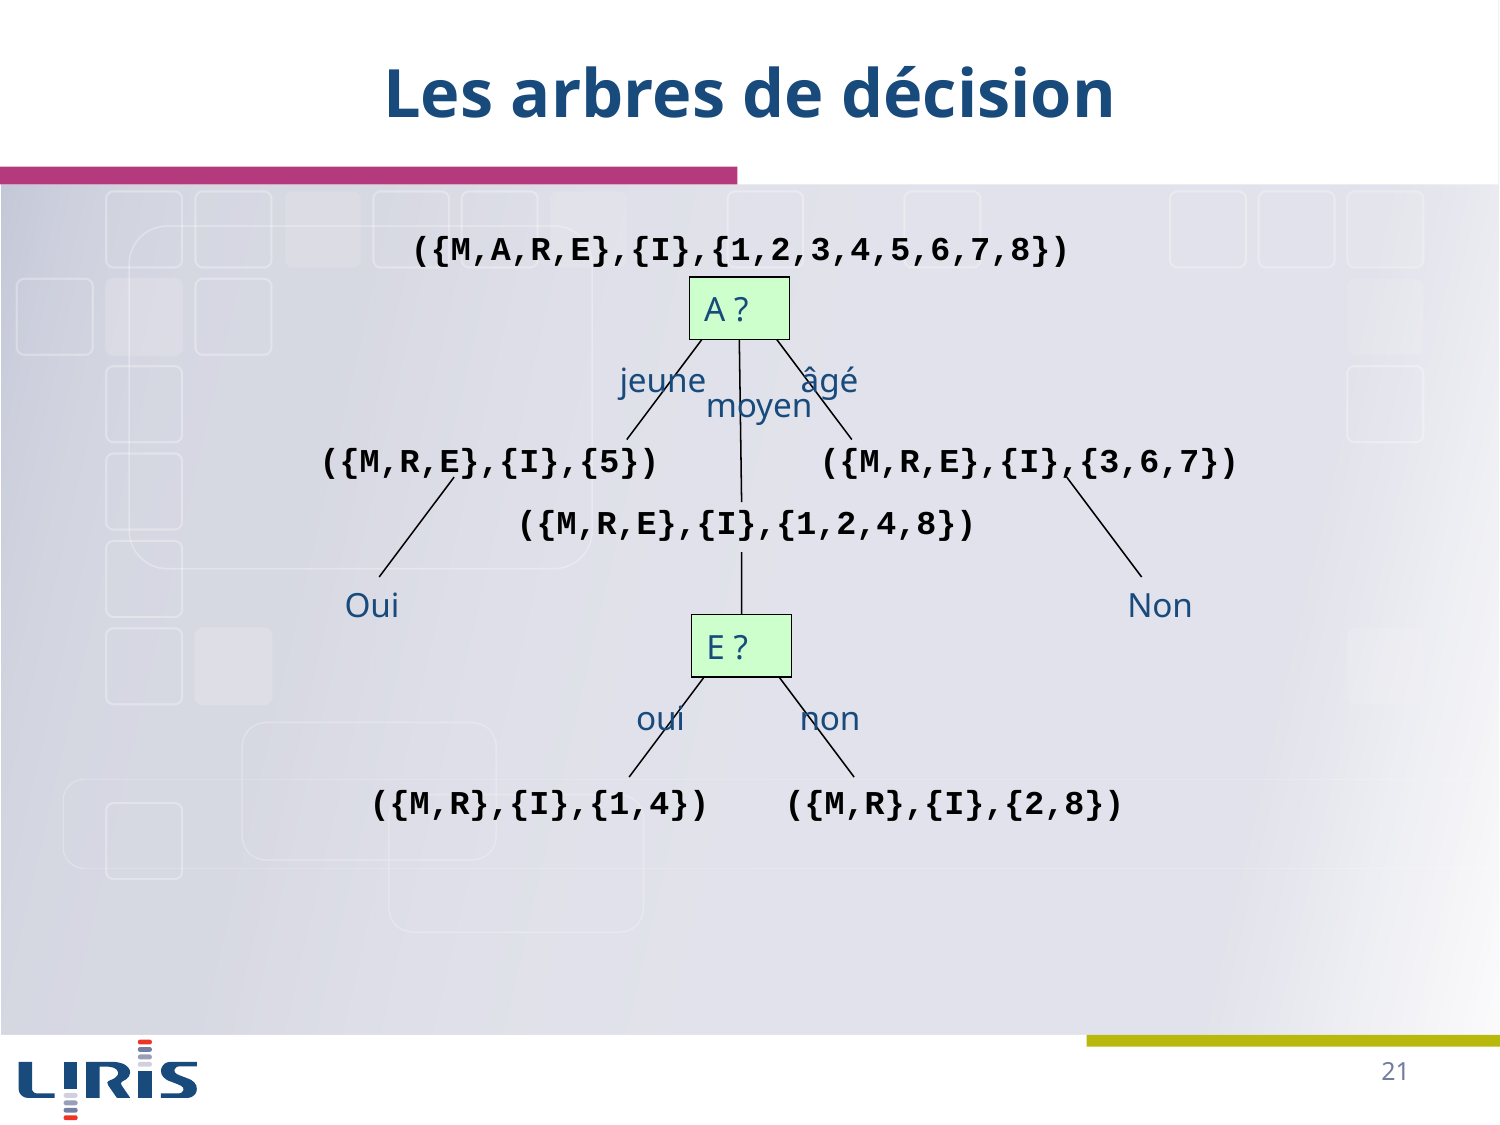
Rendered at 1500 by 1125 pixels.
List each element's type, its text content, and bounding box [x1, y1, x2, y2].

text_box ({M,R,E},{I},{3,6,7}) [804, 431, 1255, 487]
text_box non [784, 689, 876, 745]
title Les arbres de décision [75, 45, 1425, 138]
text_box oui [621, 689, 701, 745]
text_box A ? [689, 277, 790, 340]
picture [1, 185, 1499, 1034]
text_box ({M,R,E},{I},{1,2,4,8}) [501, 494, 992, 549]
text_box ({M,A,R,E},{I},{1,2,3,4,5,6,7,8}) [396, 219, 1086, 274]
text_box Non [1112, 577, 1209, 632]
slide_number 21 [1230, 1042, 1425, 1103]
text_box E ? [691, 614, 792, 677]
text_box jeune [604, 352, 722, 407]
text_box Oui [329, 577, 415, 632]
text_box ({M,R,E},{I},{5}) [304, 431, 675, 487]
text_box moyen [691, 377, 828, 432]
text_box ({M,R},{I},{1,4}) [354, 774, 725, 829]
text_box ({M,R},{I},{2,8}) [769, 774, 1140, 829]
text_box âgé [785, 352, 874, 407]
